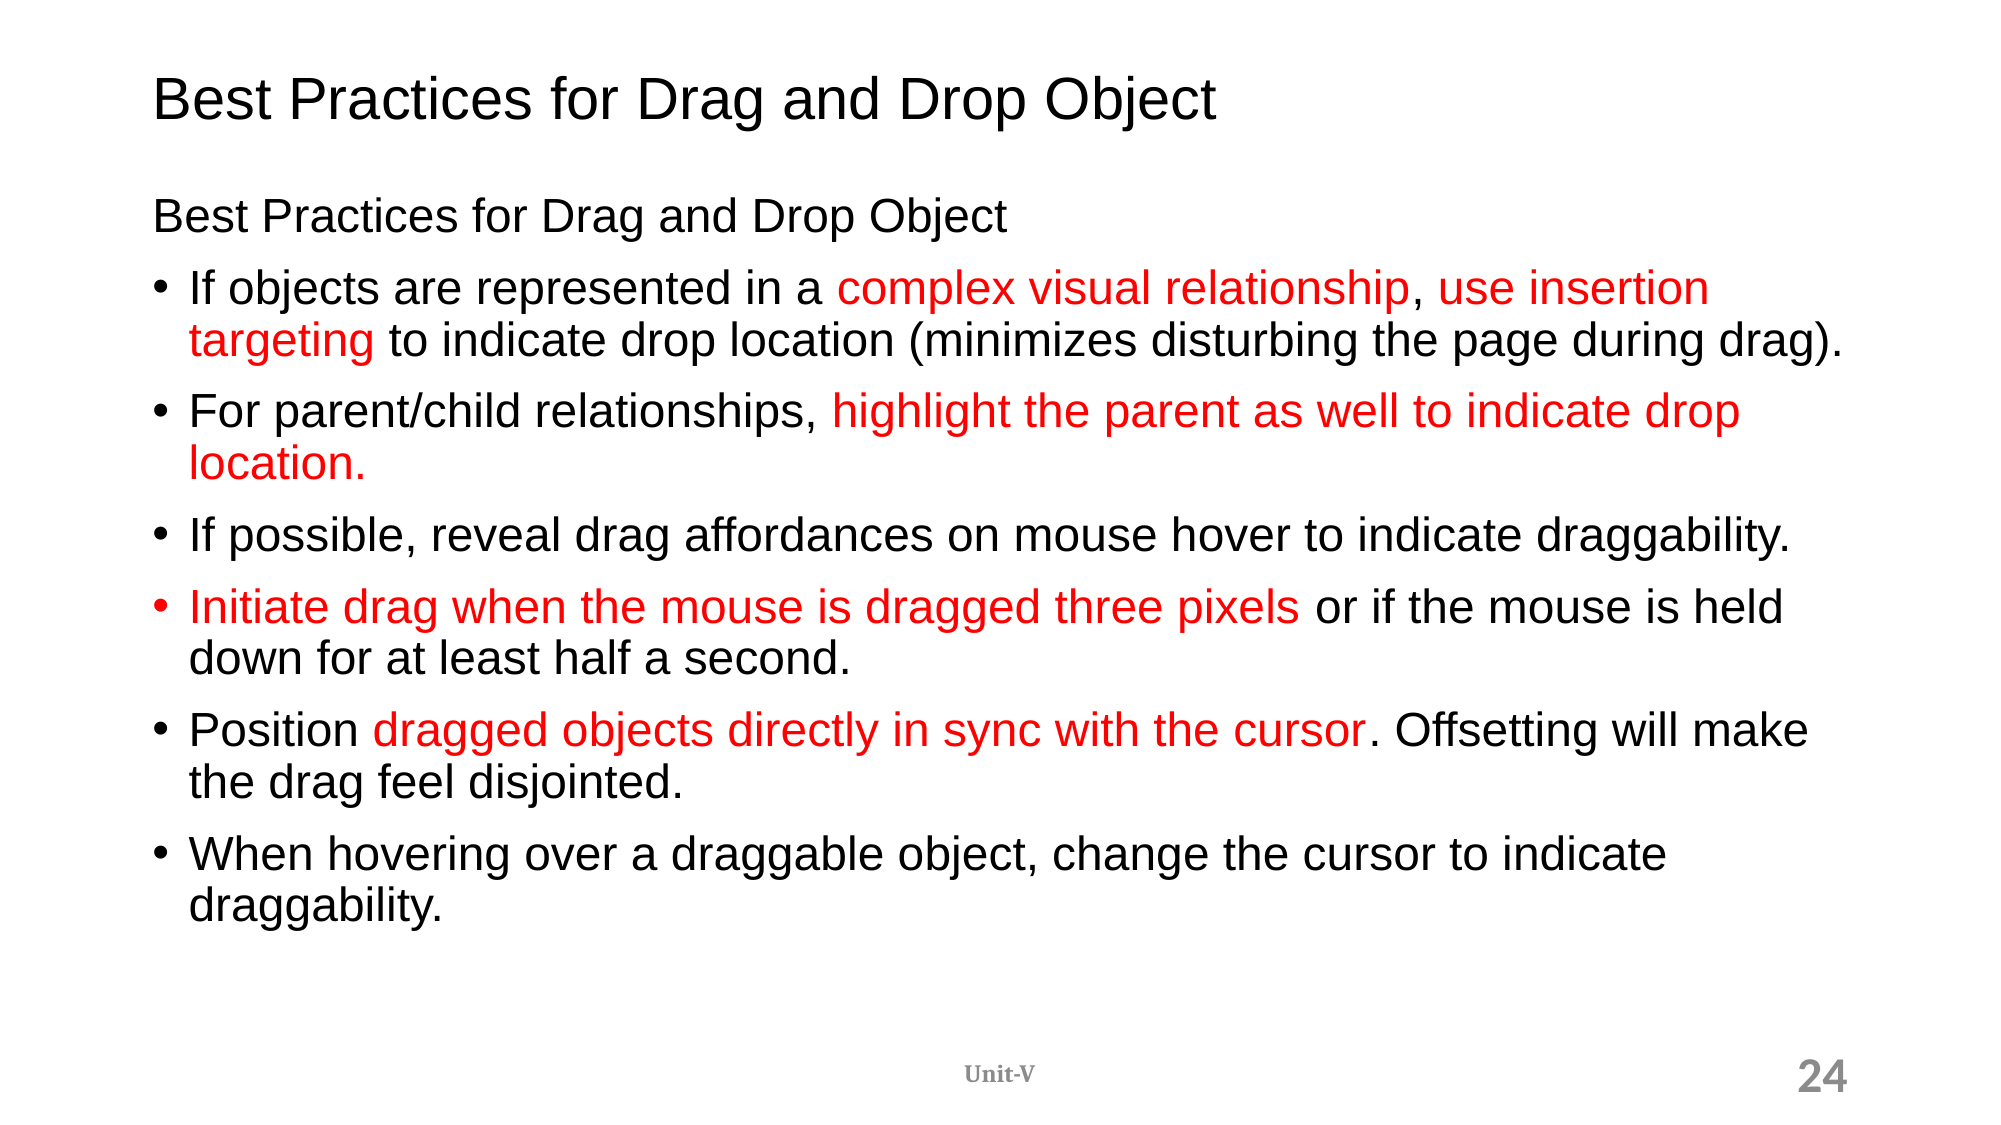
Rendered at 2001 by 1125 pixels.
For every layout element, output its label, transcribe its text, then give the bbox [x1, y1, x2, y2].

footer Unit-V [662, 1042, 1338, 1103]
list Best Practices for Drag and Drop Object If objects are represented in a complex visual relationship, use insertion targeting to indicate drop location (minimizes disturbing the page during drag). For parent/child relationships, highlight the parent as well to indicate drop location. If possible, reveal drag affordances on mouse hover to indicate draggability. Initiate drag when the mouse is dragged three pixels or if the mouse is held down for at least half a second. Position dragged objects directly in sync with the cursor. Offsetting will make the drag feel disjointed. When hovering over a draggable object, change the cursor to indicate draggability. [137, 183, 1863, 1014]
title Best Practices for Drag and Drop Object [137, 59, 1863, 183]
slide_number 24 [1412, 1042, 1863, 1103]
